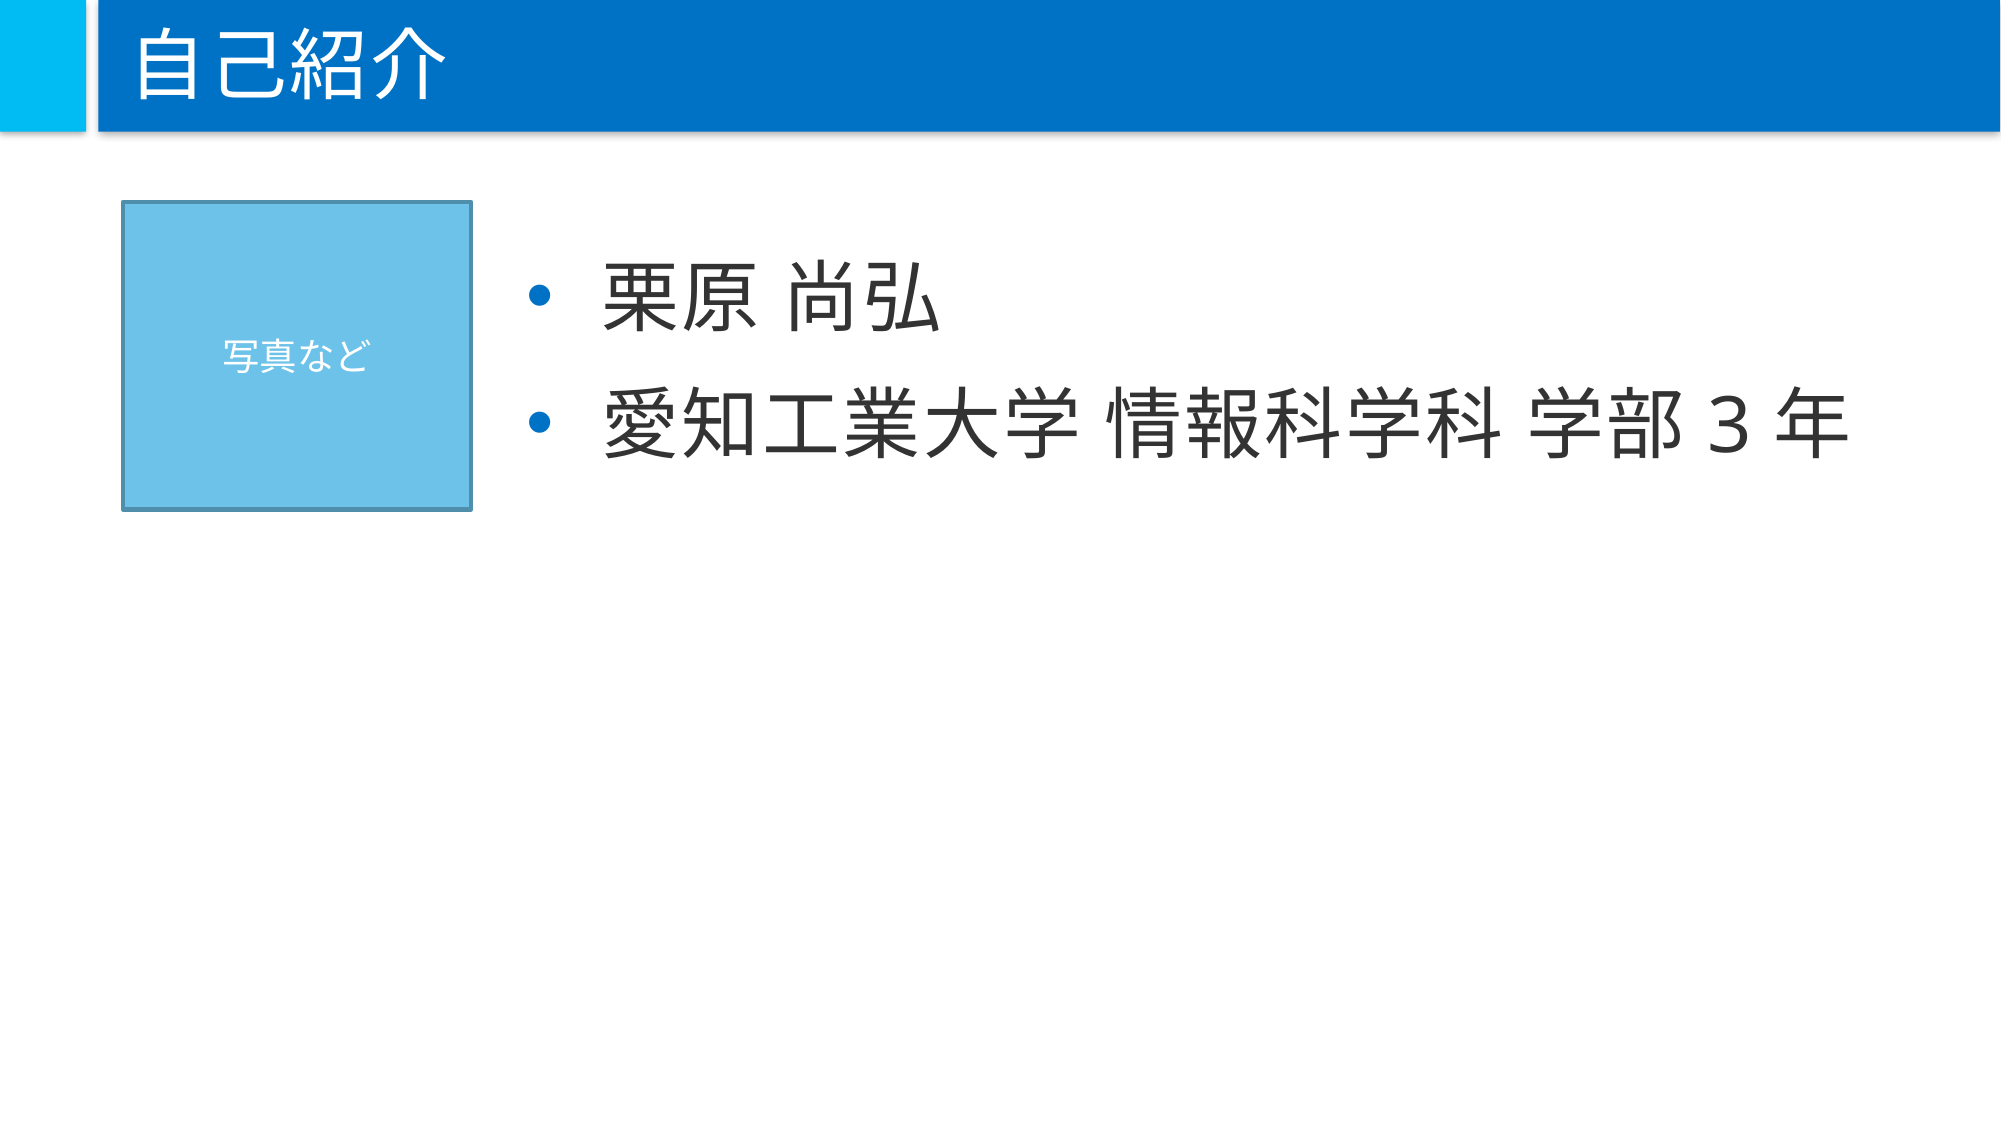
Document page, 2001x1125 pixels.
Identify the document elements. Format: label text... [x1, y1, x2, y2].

text_box 写真など [121, 200, 473, 512]
title 自己紹介 [98, 0, 2000, 132]
list 栗原 尚弘 愛知工業大学 情報科学科 学部3年 [511, 221, 1900, 1005]
